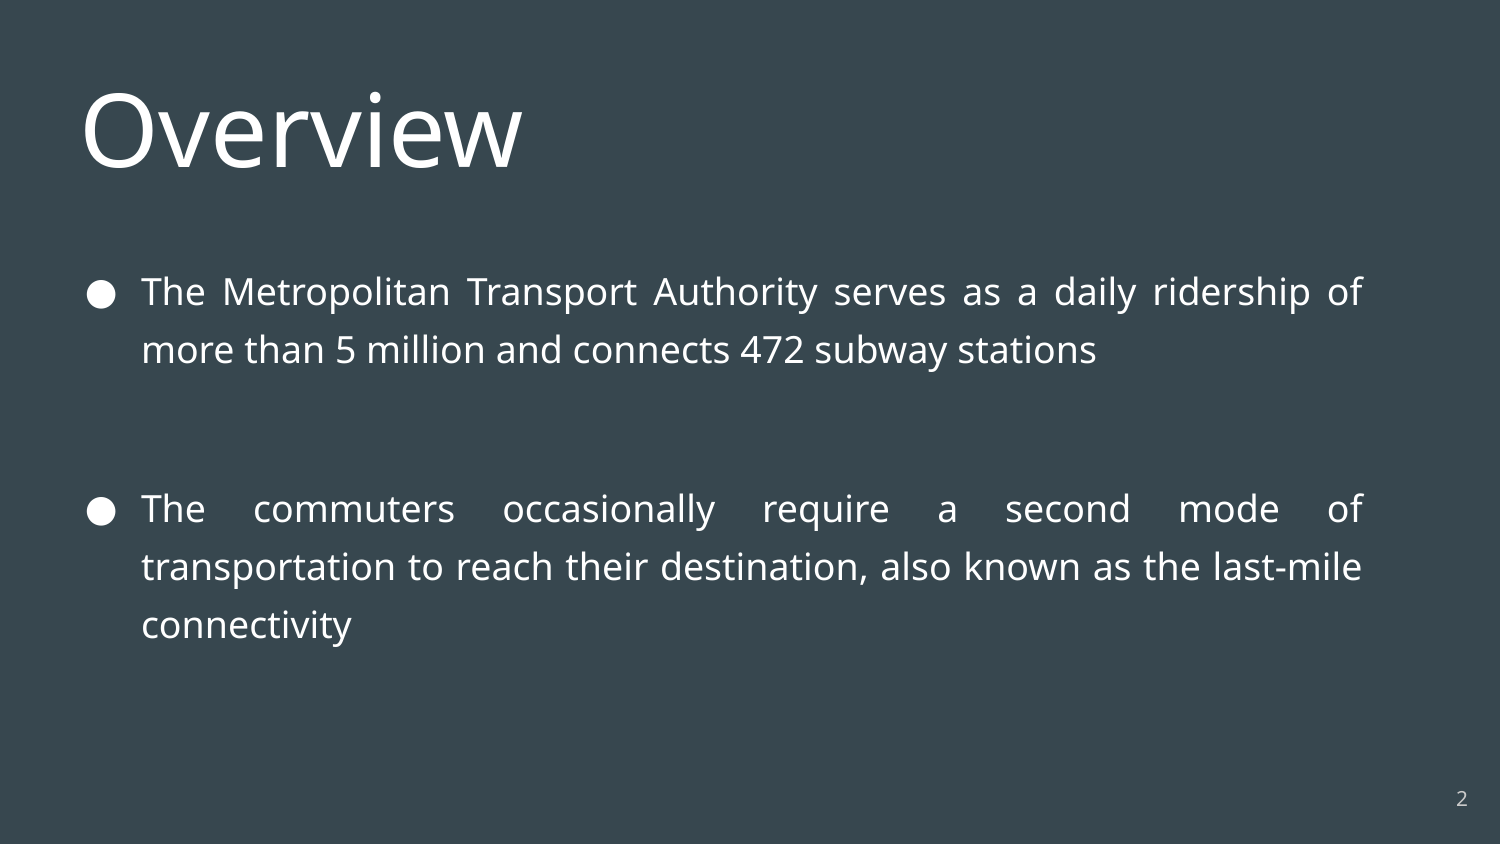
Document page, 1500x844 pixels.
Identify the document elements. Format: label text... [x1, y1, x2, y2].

slide_number ‹#› [1392, 767, 1483, 833]
text_box Overview [64, 50, 1441, 203]
list The Metropolitan Transport Authority serves as a daily ridership of more than 5 million and connects 472 subway stations The commuters occasionally require a second mode of transportation to reach their destination, also known as the last-mile connectivity [51, 239, 1379, 672]
